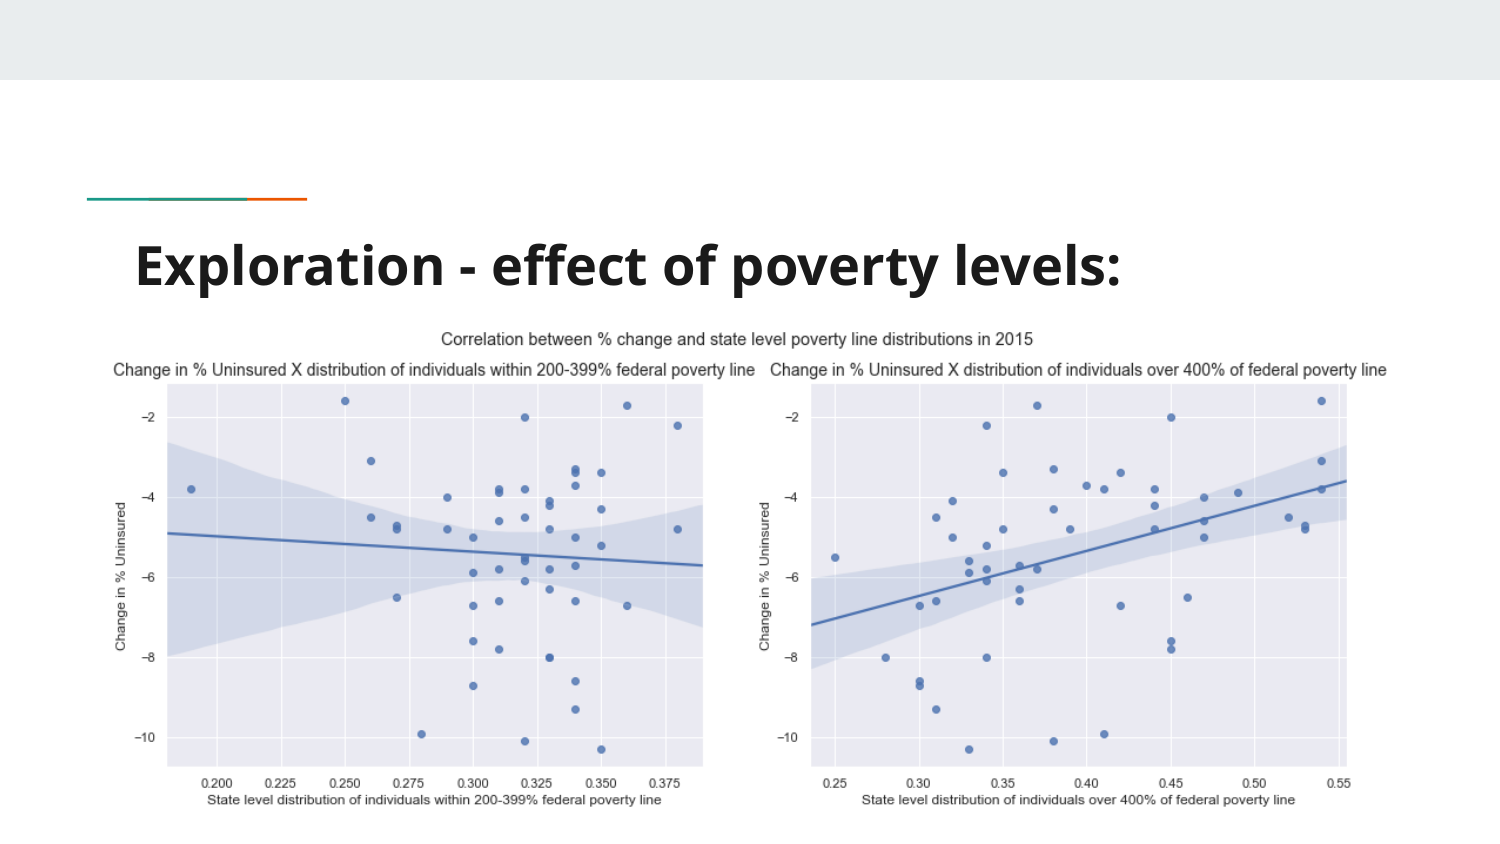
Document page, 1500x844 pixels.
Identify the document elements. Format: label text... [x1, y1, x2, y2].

title Exploration - effect of poverty levels: [119, 216, 1381, 305]
picture [105, 324, 1395, 815]
